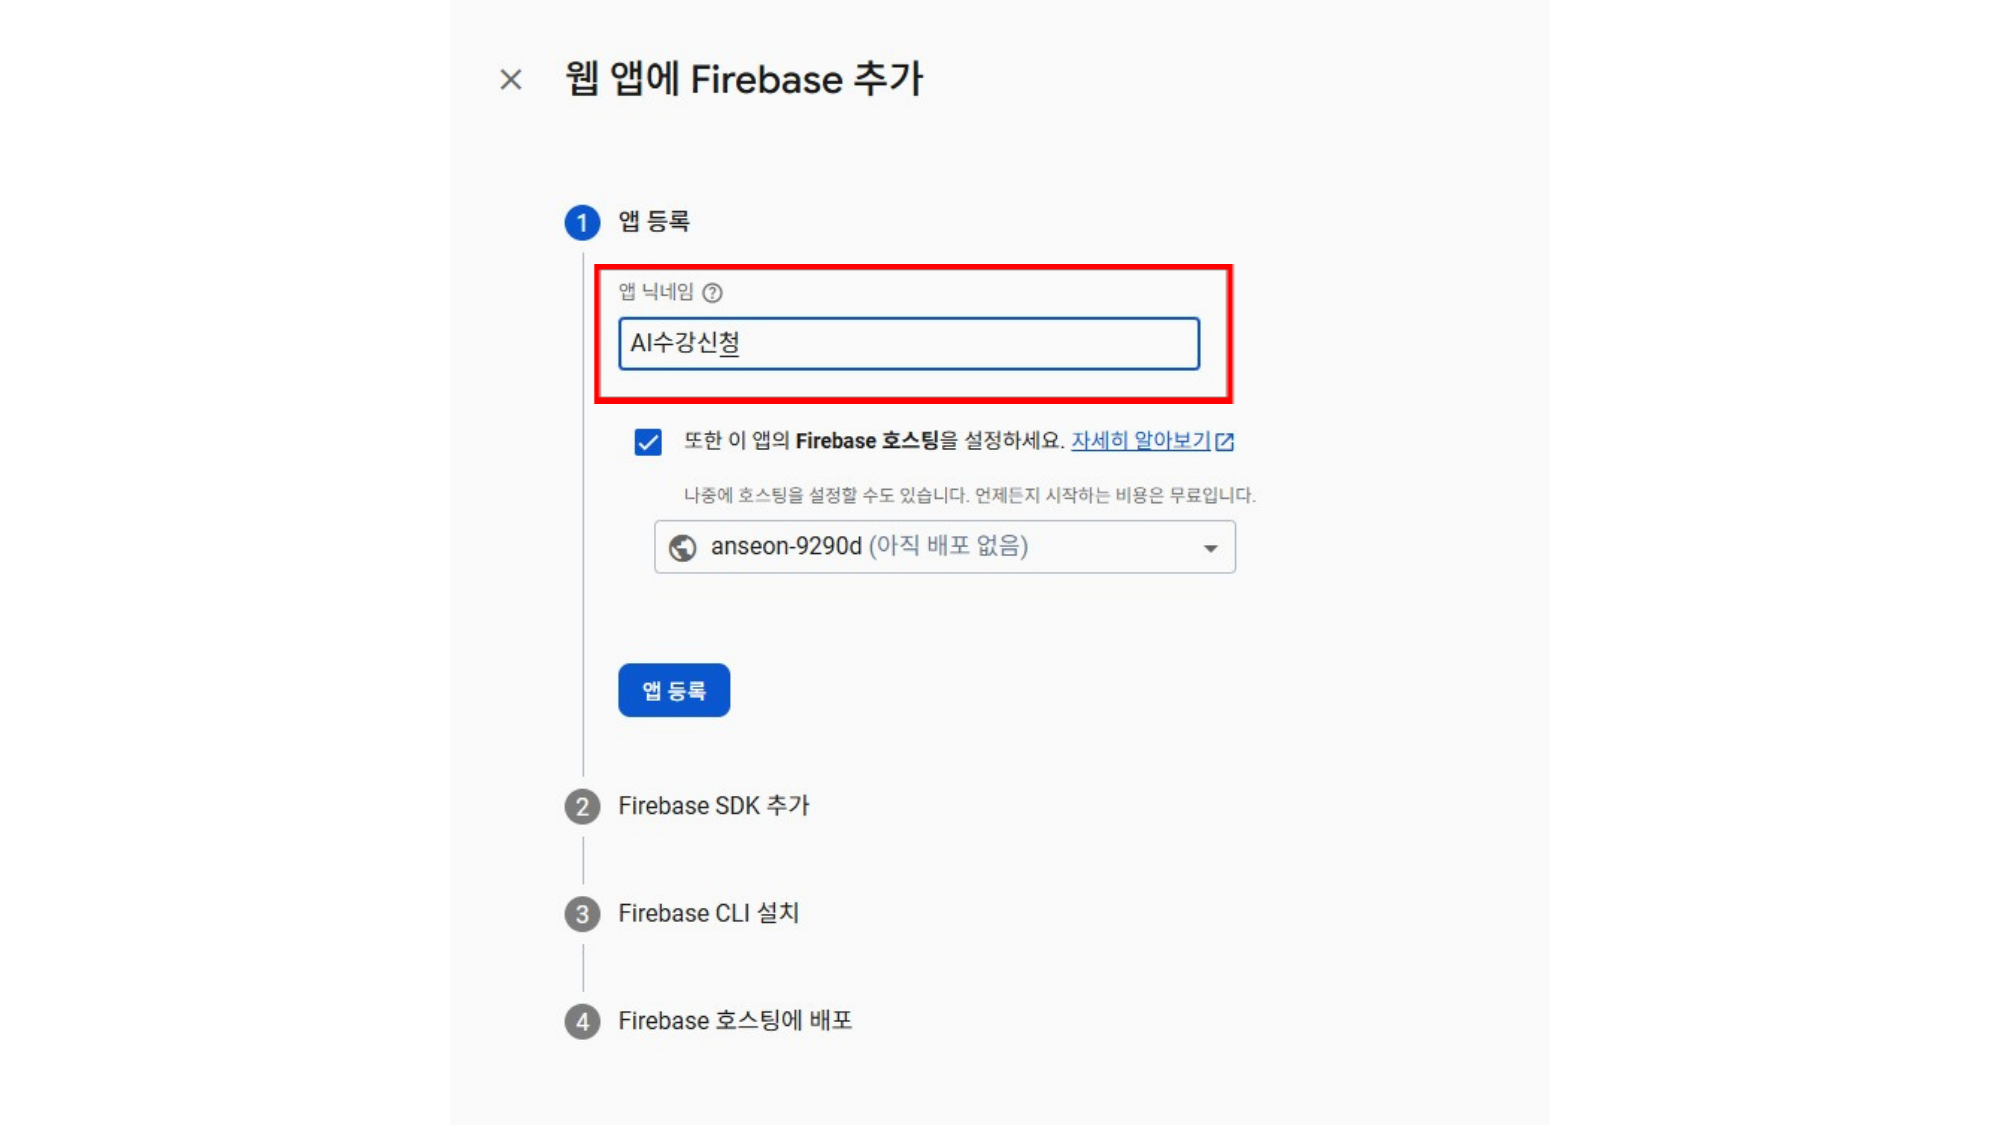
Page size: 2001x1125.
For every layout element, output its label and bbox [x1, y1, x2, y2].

text_box [593, 264, 1235, 404]
text_box [450, 0, 1550, 1125]
